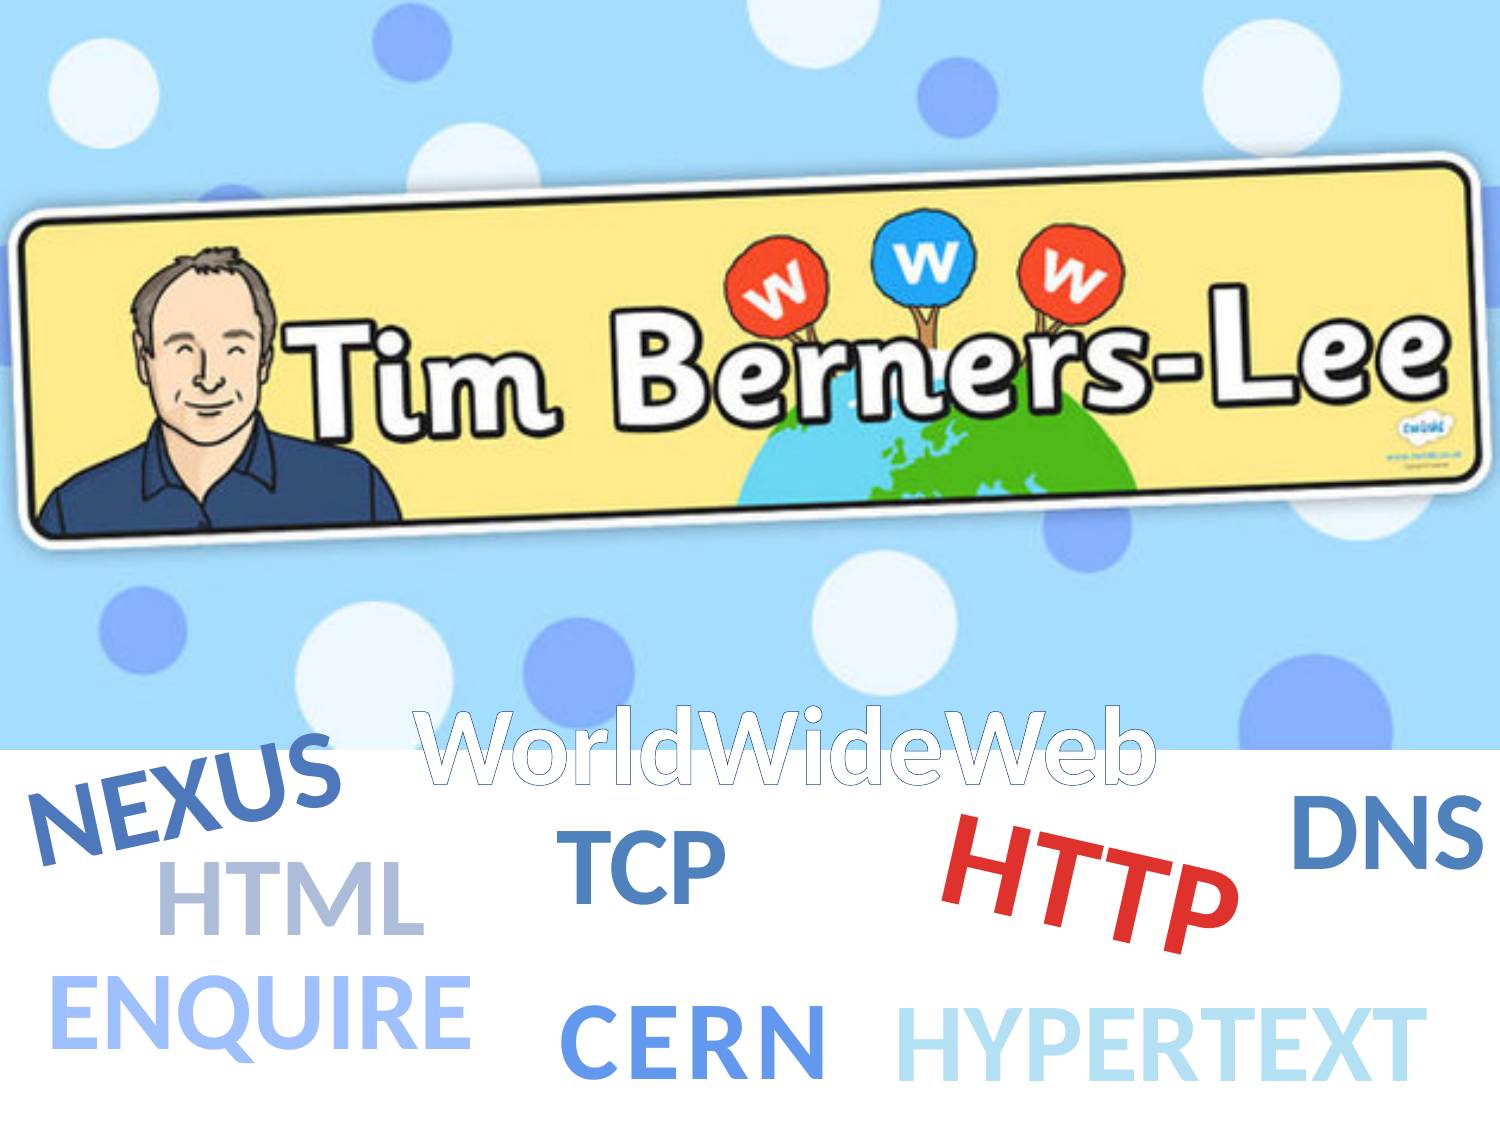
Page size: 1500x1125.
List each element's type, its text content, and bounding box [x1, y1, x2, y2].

text_box Nexus [0, 758, 370, 901]
picture [0, 0, 1500, 751]
text_box CERN [544, 959, 846, 1110]
text_box TCP [540, 815, 744, 935]
text_box HTTP [911, 805, 1275, 1004]
text_box DNS [1273, 757, 1500, 900]
text_box ENQUIRE [31, 929, 490, 1080]
text_box HTML [138, 815, 442, 966]
text_box WorldWideWeb [396, 759, 1175, 815]
text_box HYPERTEXT [878, 961, 1445, 1112]
